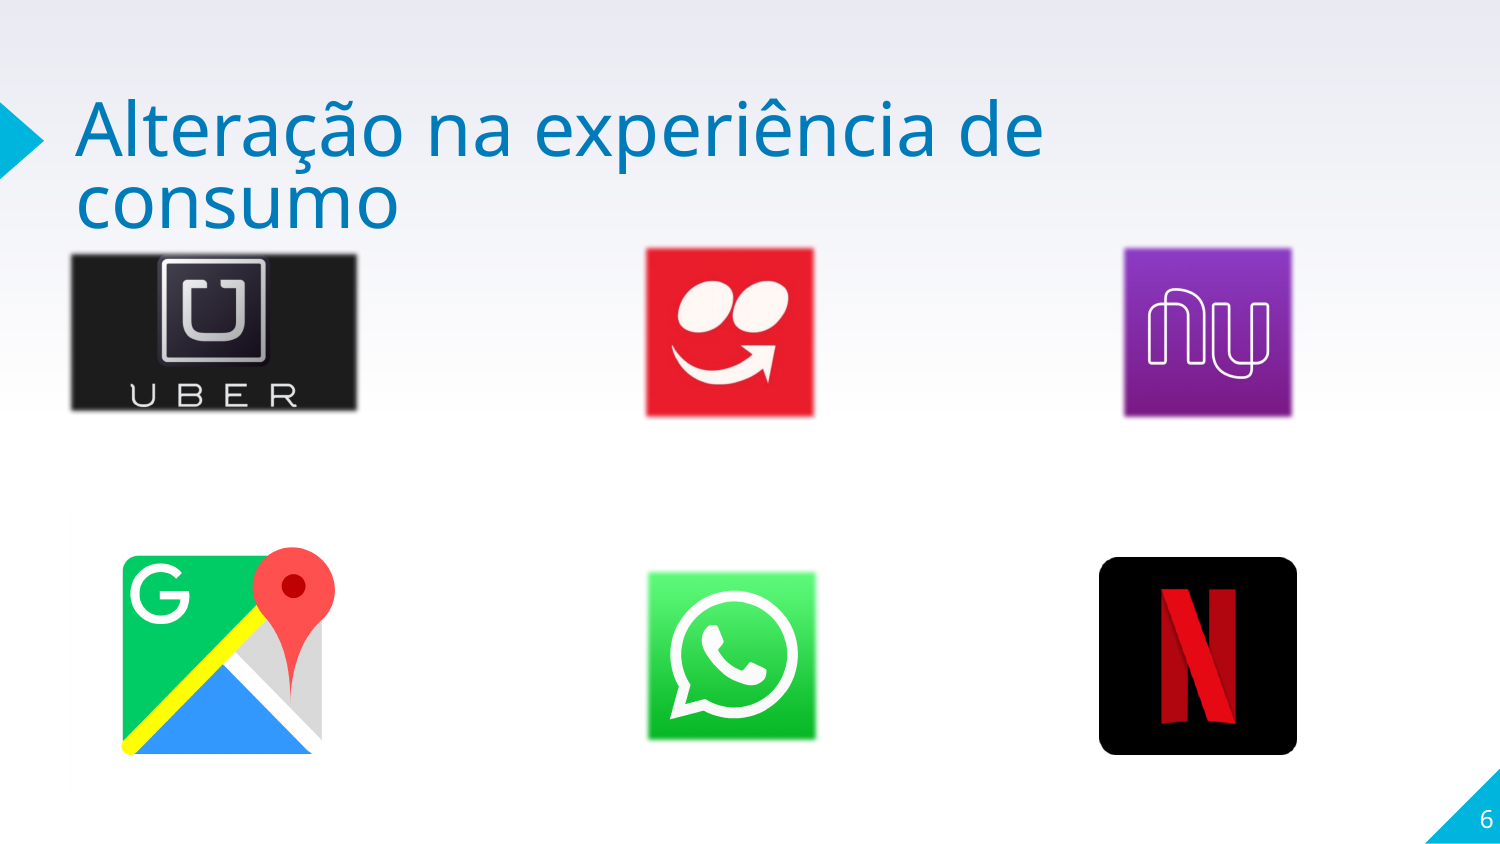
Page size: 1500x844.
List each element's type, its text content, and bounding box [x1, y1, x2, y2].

picture [1099, 557, 1297, 755]
picture [68, 507, 365, 797]
picture [640, 243, 819, 422]
title Alteração na experiência de consumo [75, 99, 1386, 277]
slide_number 6 [1418, 760, 1494, 838]
picture [65, 249, 362, 417]
picture [643, 566, 821, 745]
picture [1119, 243, 1297, 422]
